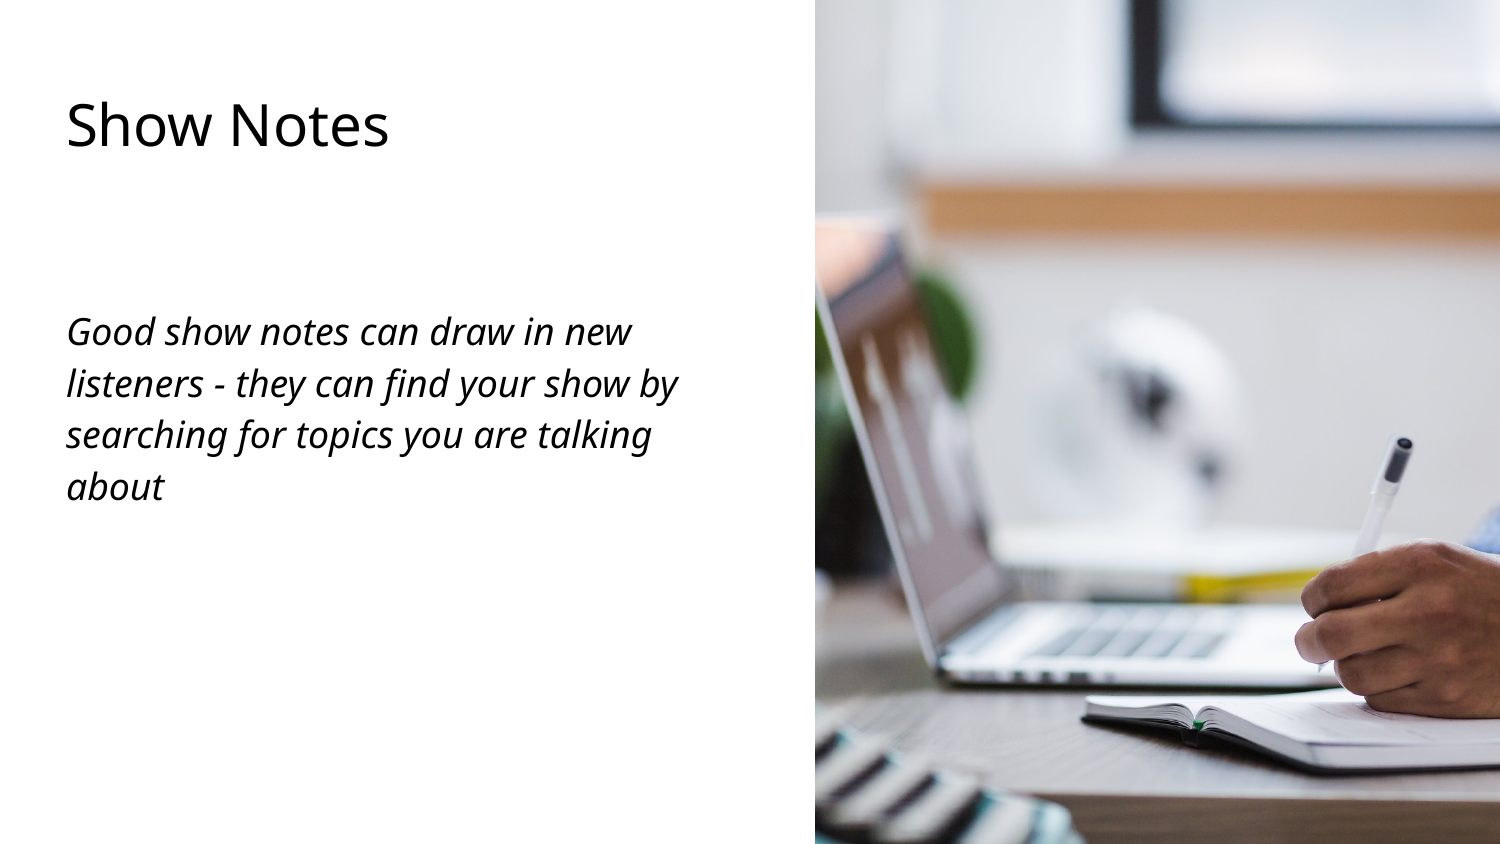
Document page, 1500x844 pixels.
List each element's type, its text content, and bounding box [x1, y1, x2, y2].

list Good show notes can draw in new listeners - they can find your show by searching for topics you are talking about [51, 217, 708, 779]
picture [814, 0, 1500, 844]
title Show Notes [51, 72, 809, 167]
